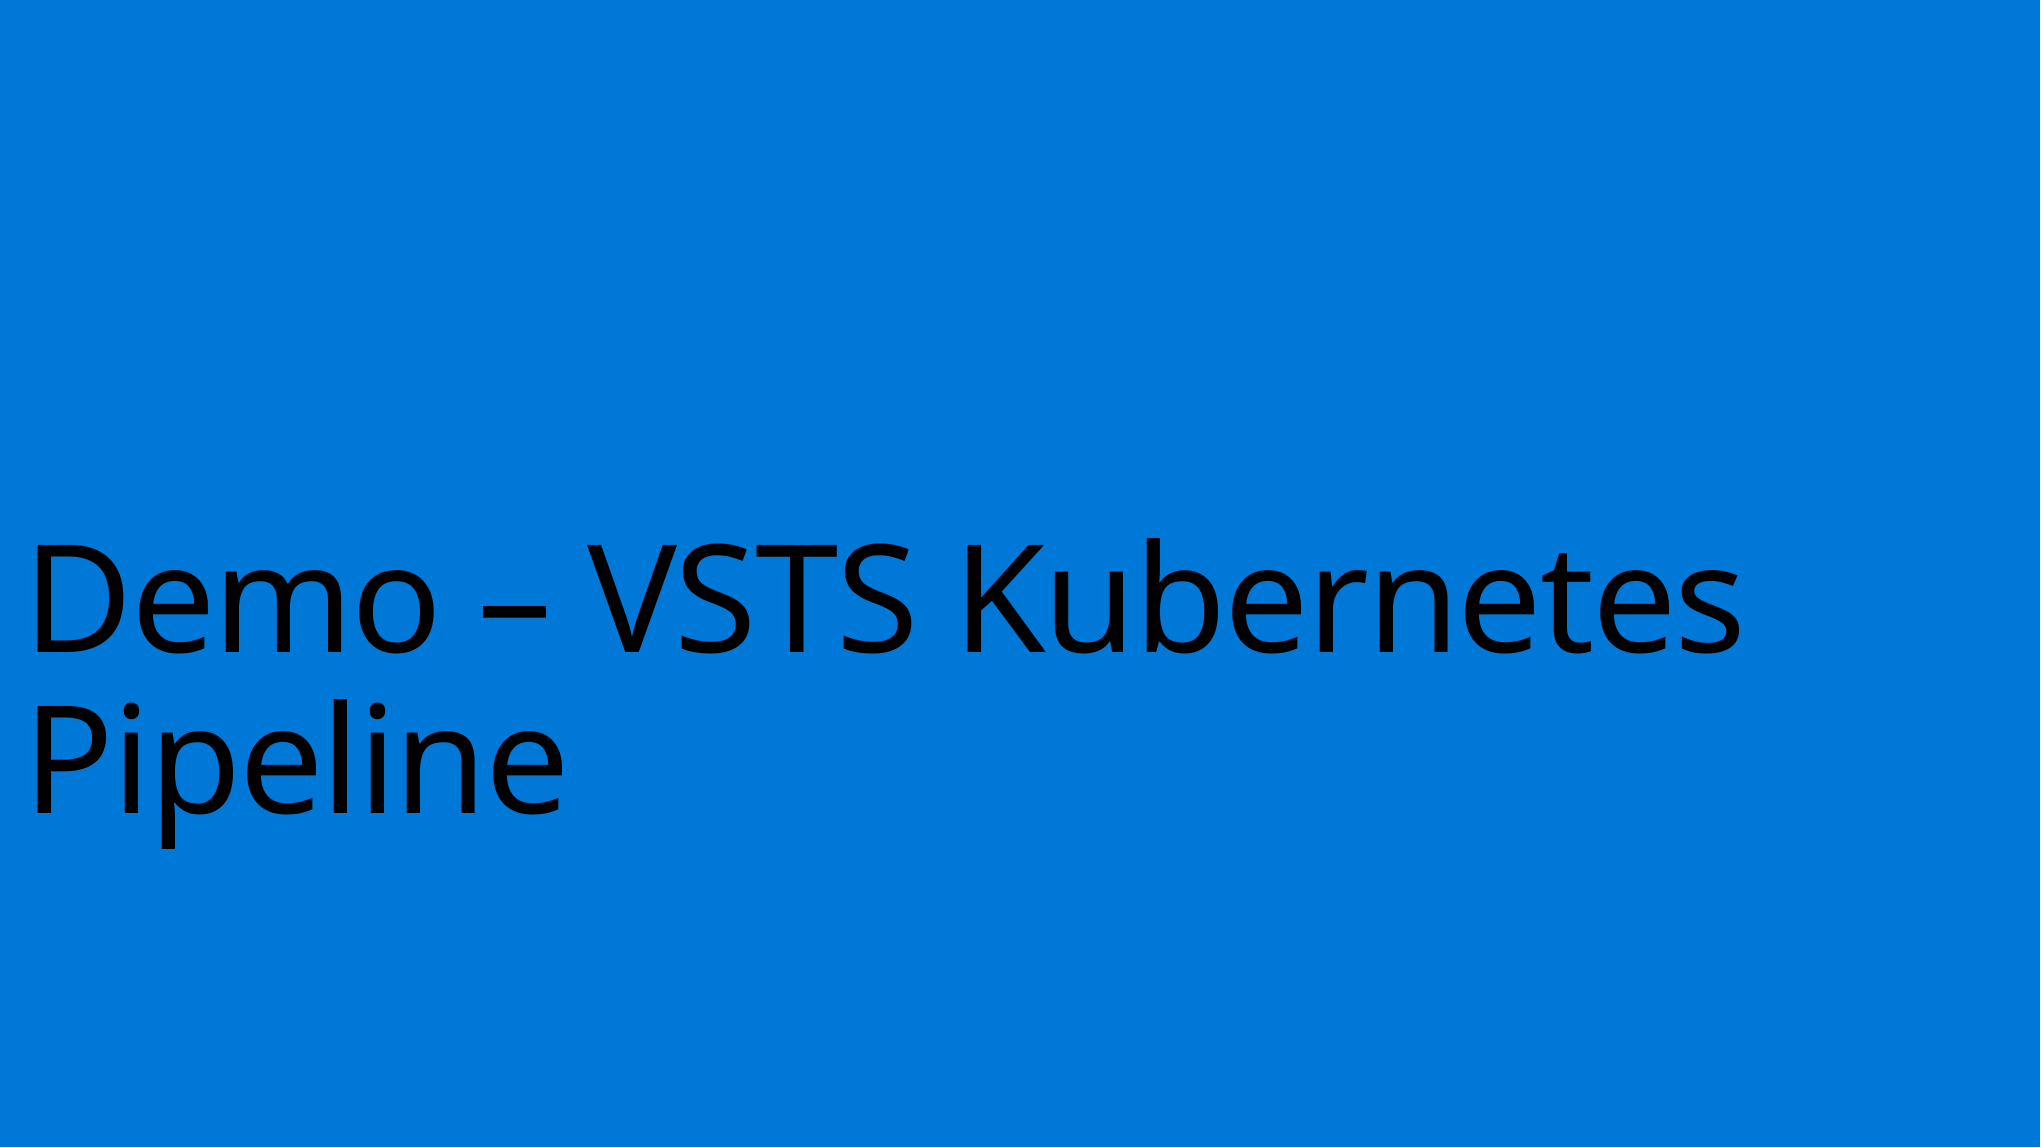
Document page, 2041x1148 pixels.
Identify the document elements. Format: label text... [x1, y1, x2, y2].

title Demo – VSTS Kubernetes Pipeline [0, 507, 2041, 865]
